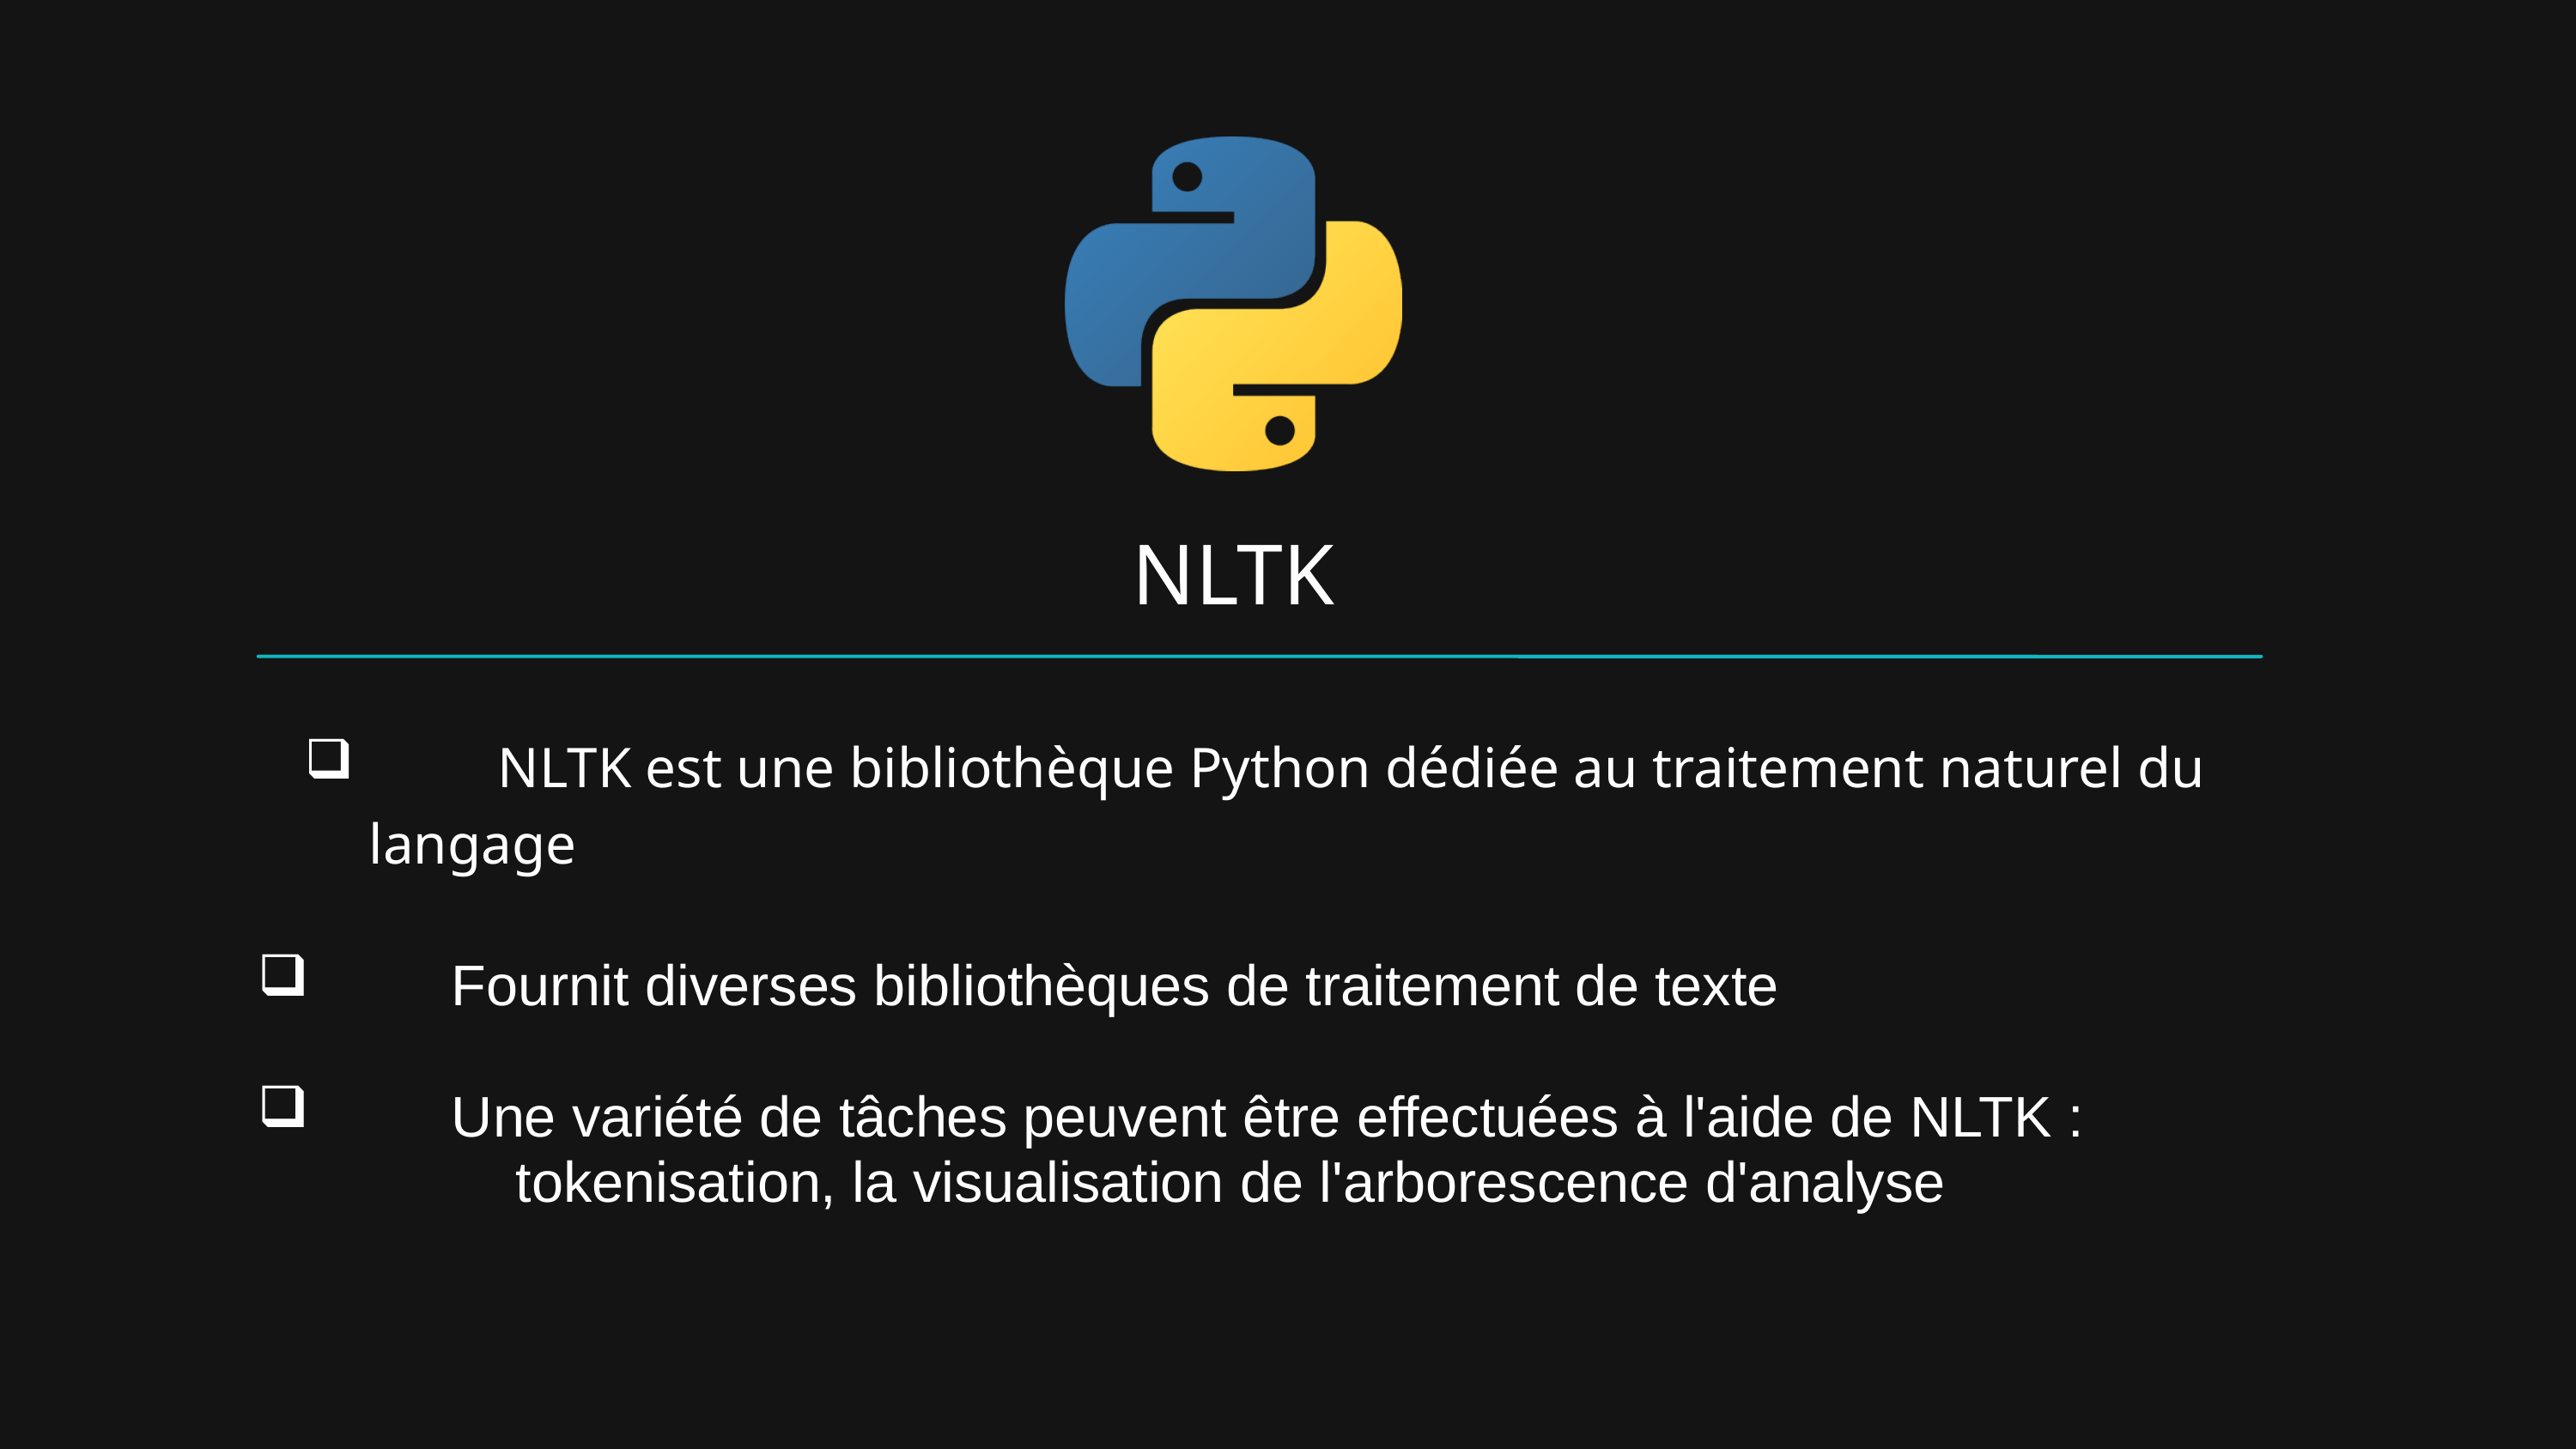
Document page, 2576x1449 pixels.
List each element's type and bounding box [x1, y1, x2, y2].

picture [1065, 136, 1402, 471]
text_box [258, 469, 2262, 1145]
